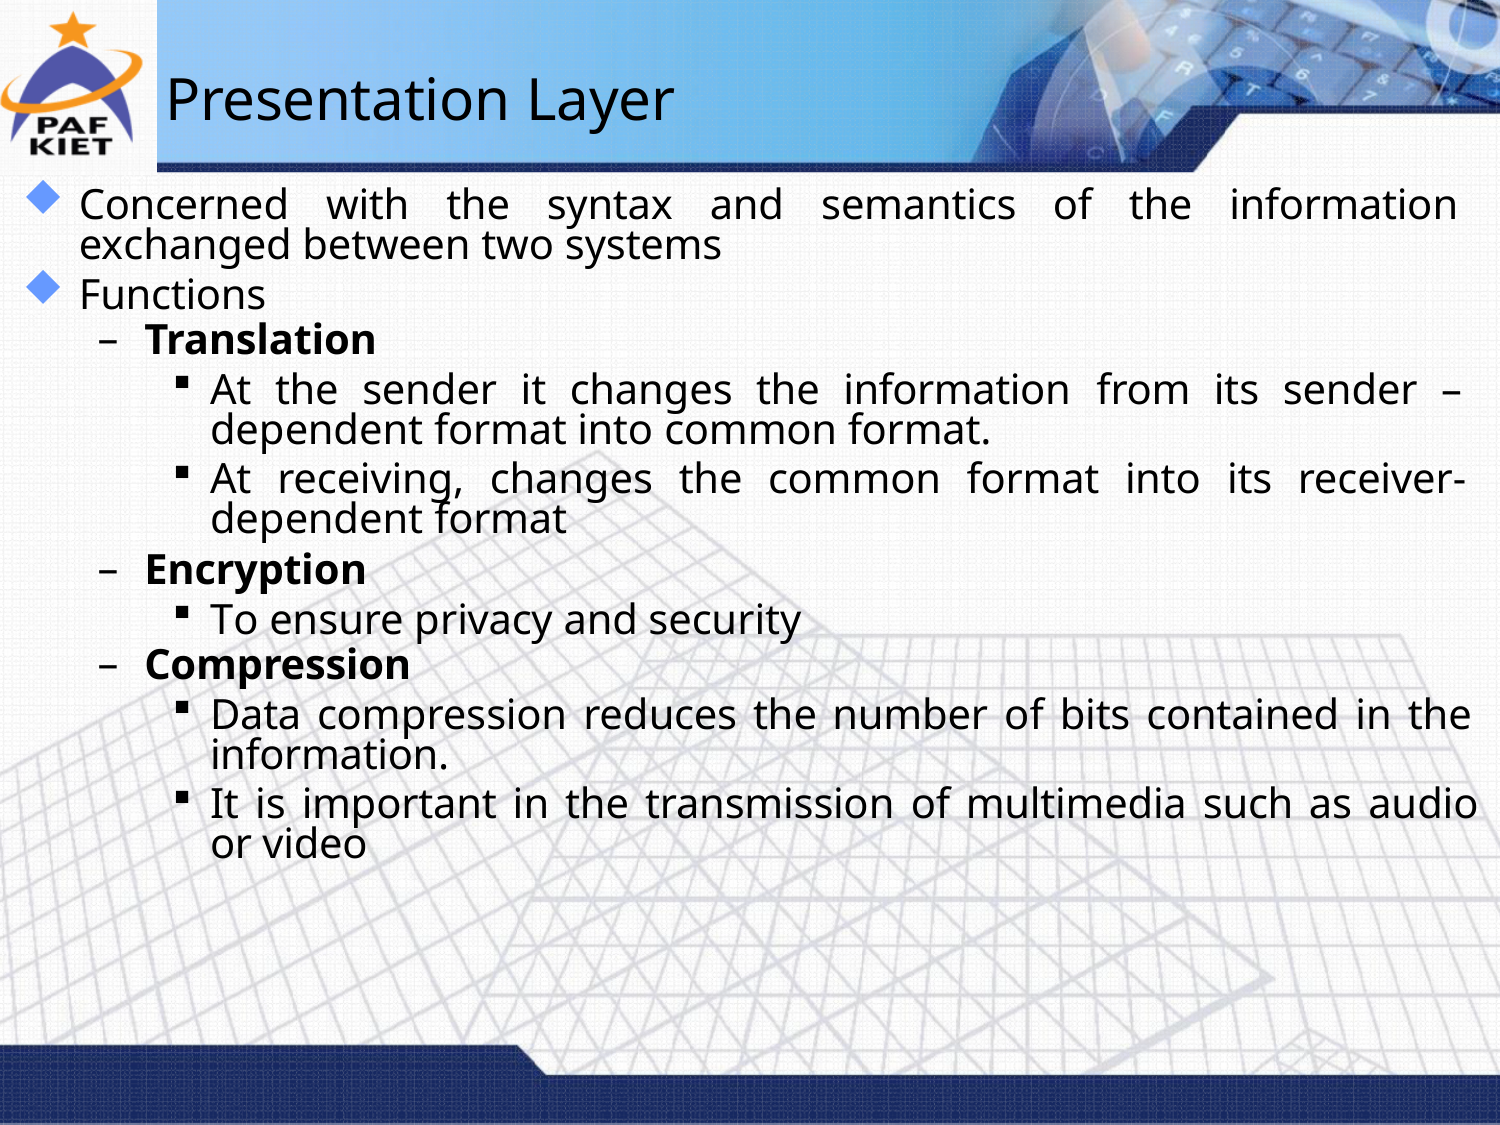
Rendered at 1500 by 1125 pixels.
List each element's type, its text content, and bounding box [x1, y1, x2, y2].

title Presentation Layer [162, 62, 1338, 187]
picture [0, 0, 1500, 1125]
text_box Concerned with the syntax and semantics of the information exchanged between two systems Functions Translation At the sender it changes the information from its sender –dependent format into common format. At receiving, changes the common format into its receiver-dependent format Encryption To ensure privacy and security Compression Data compression reduces the number of bits contained in the information. It is important in the transmission of multimedia such as audio or video [20, 187, 1480, 868]
